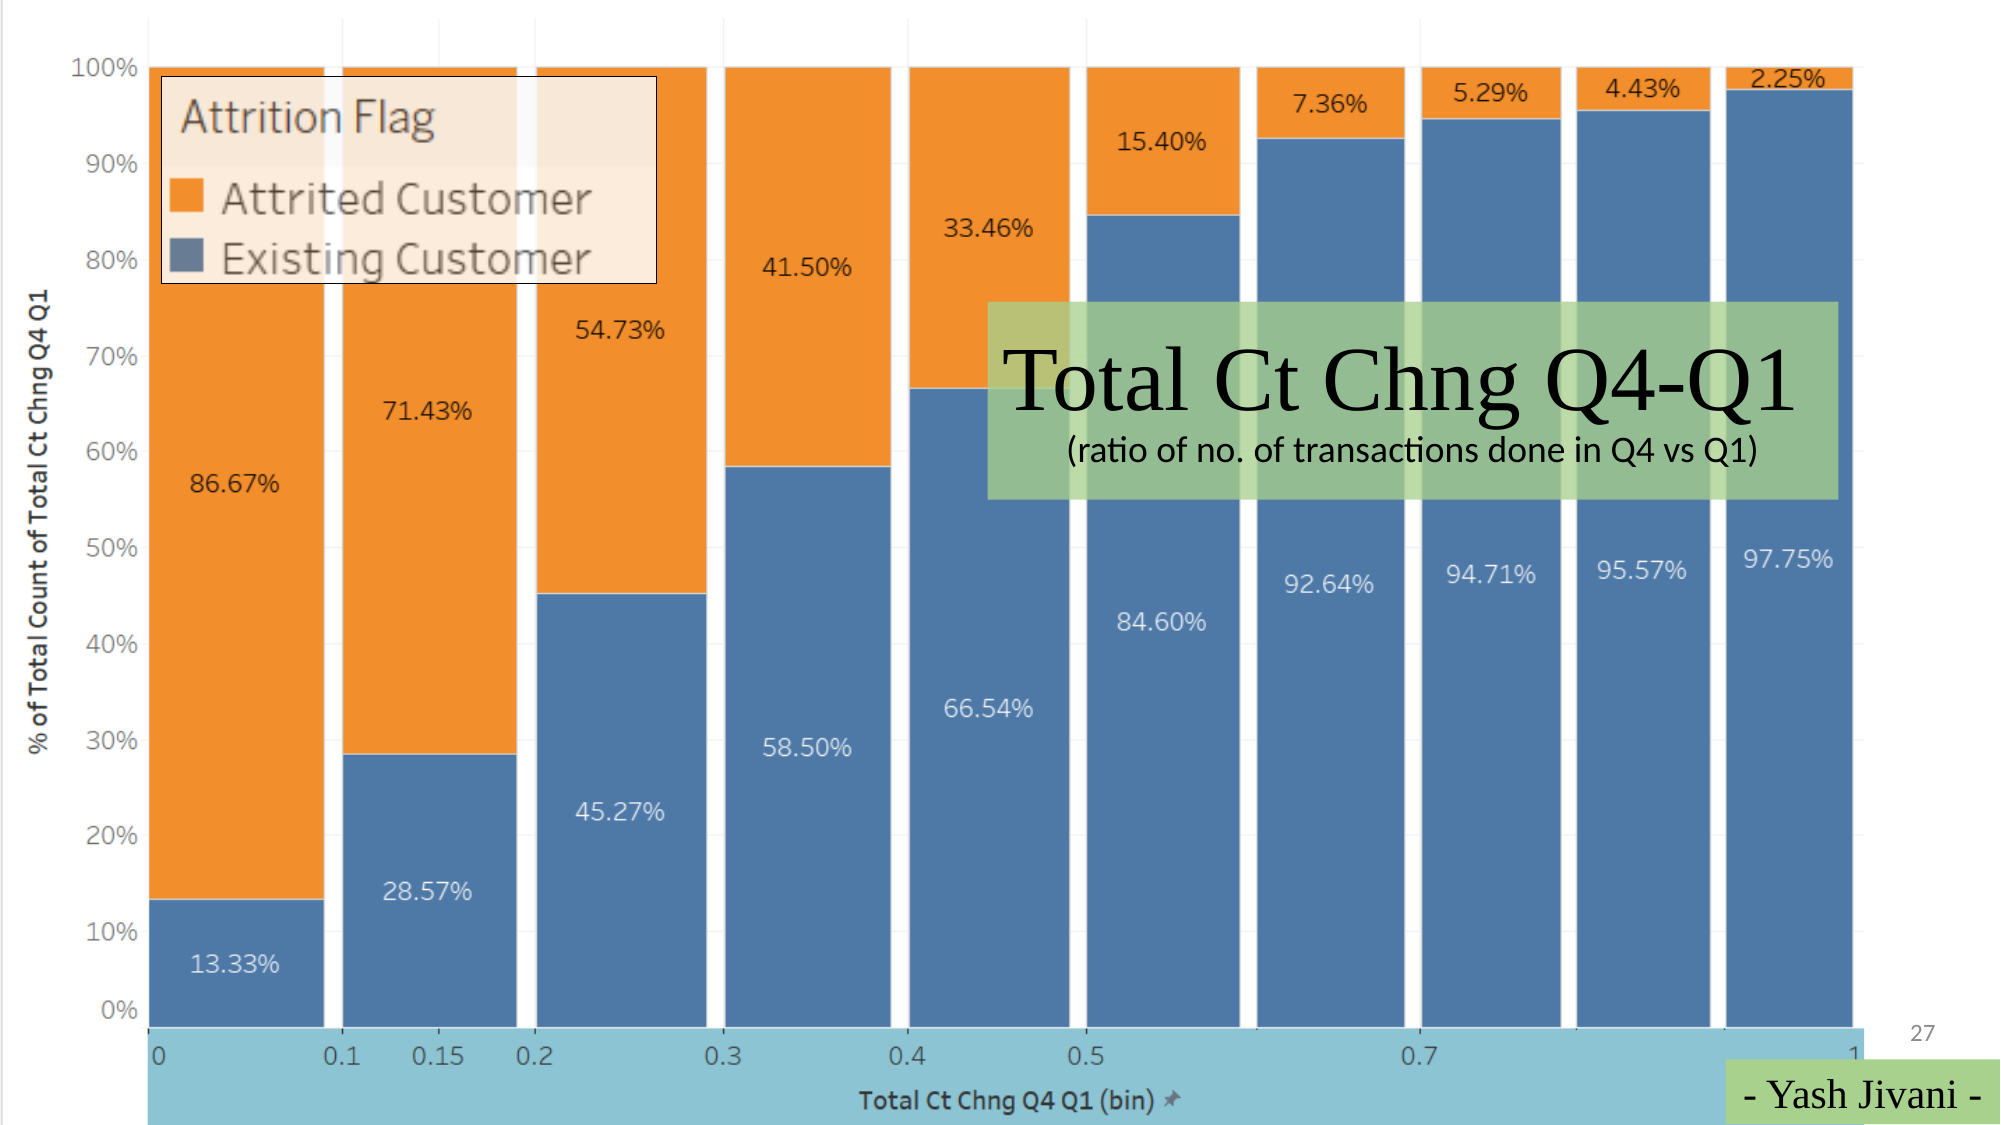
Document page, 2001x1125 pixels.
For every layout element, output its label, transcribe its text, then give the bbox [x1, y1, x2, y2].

text_box 27 [1865, 1001, 1951, 1062]
text_box - Yash Jivani - [1865, 1059, 2000, 1125]
picture [0, 0, 1865, 1125]
